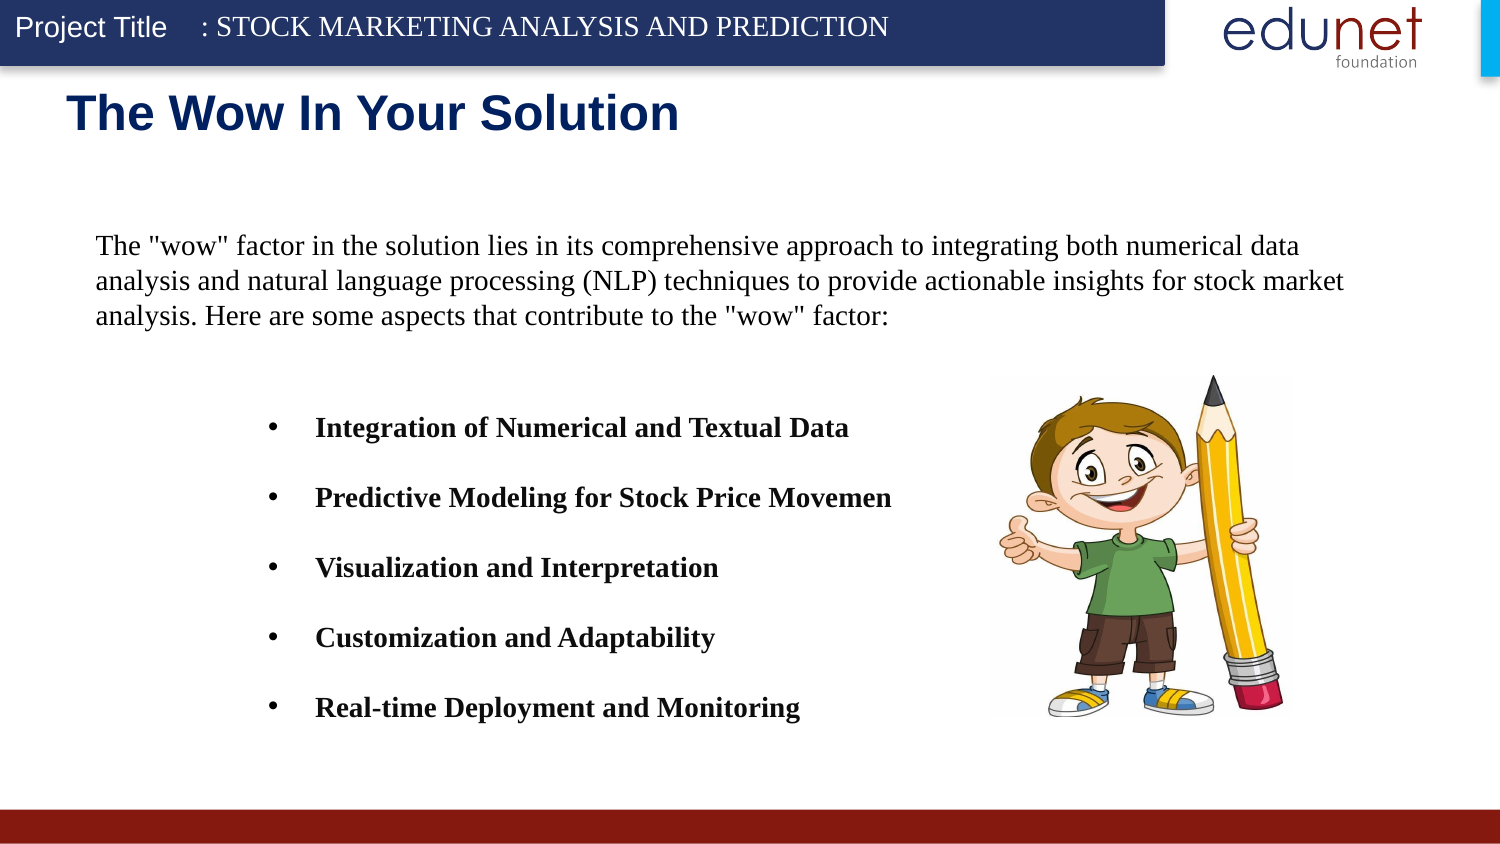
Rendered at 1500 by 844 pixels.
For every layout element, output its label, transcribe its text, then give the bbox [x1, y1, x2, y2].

text_box The "wow" factor in the solution lies in its comprehensive approach to integrating both numerical data analysis and natural language processing (NLP) techniques to provide actionable insights for stock market analysis. Here are some aspects that contribute to the "wow" factor: [80, 218, 1379, 374]
picture [1219, 4, 1424, 72]
text_box : STOCK MARKETING ANALYSIS AND PREDICTION [186, 0, 1161, 85]
title The Wow In Your Solution [51, 72, 1449, 229]
text_box Integration of Numerical and Textual Data Predictive Modeling for Stock Price Movemen Visualization and Interpretation Customization and Adaptability Real-time Deployment and Monitoring [253, 401, 934, 731]
picture [989, 374, 1292, 718]
